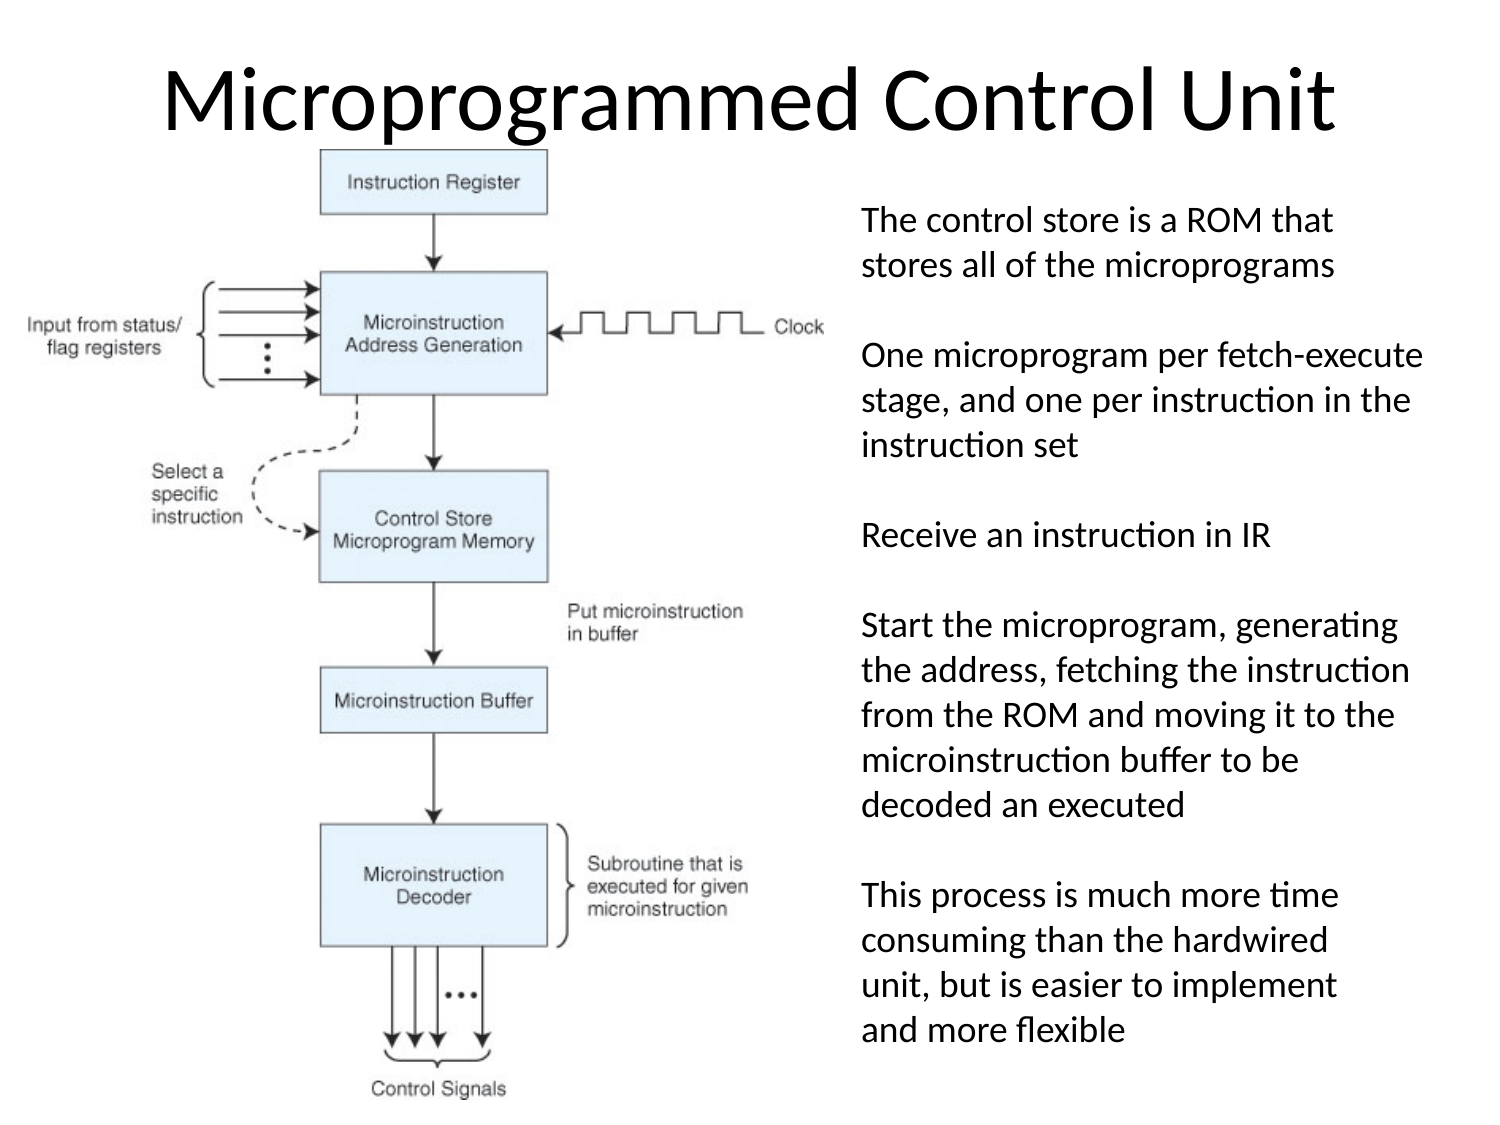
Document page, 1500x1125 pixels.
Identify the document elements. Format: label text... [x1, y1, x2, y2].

picture [26, 149, 824, 1101]
text_box The control store is a ROM that stores all of the microprograms One microprogram per fetch-execute stage, and one per instruction in the instruction set Receive an instruction in IR Start the microprogram, generating the address, fetching the instruction from the ROM and moving it to the microinstruction buffer to be decoded an executed This process is much more time consuming than the hardwired unit, but is easier to implement and more flexible [846, 187, 1439, 1058]
title Microprogrammed Control Unit [112, 0, 1388, 188]
